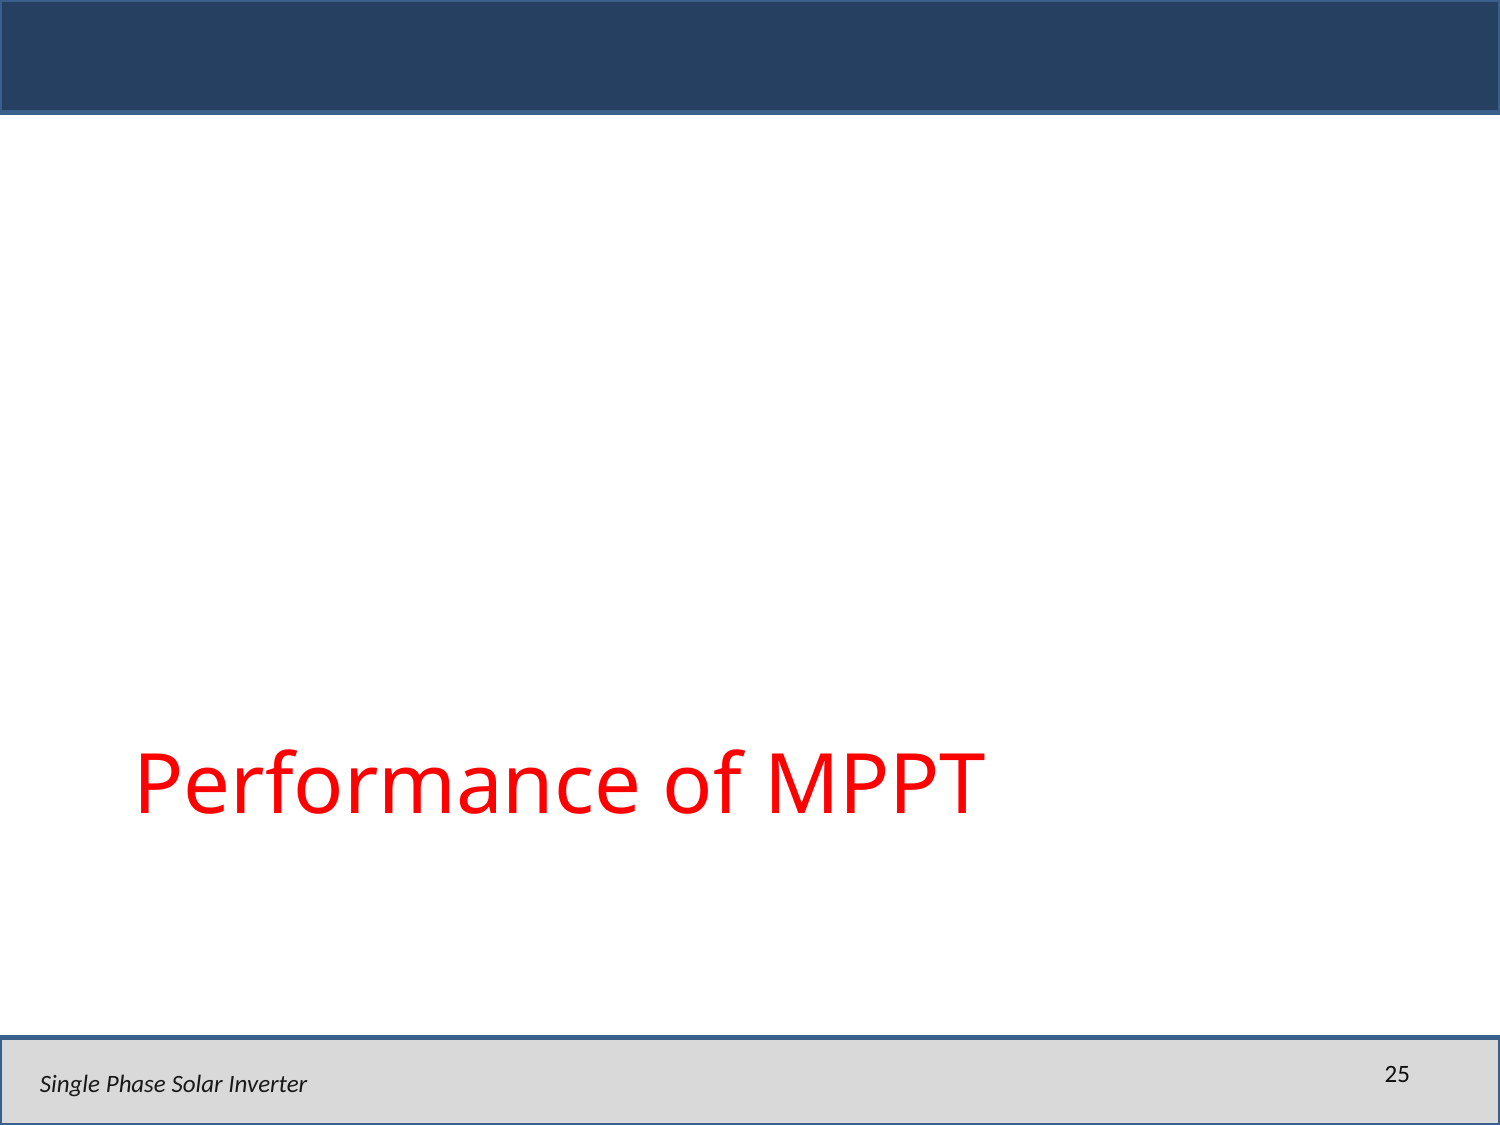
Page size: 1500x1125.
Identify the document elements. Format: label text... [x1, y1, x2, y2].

title Performance of mppt [118, 722, 1394, 947]
footer Single Phase Solar Inverter [24, 1052, 500, 1113]
slide_number 25 [1275, 1042, 1425, 1103]
